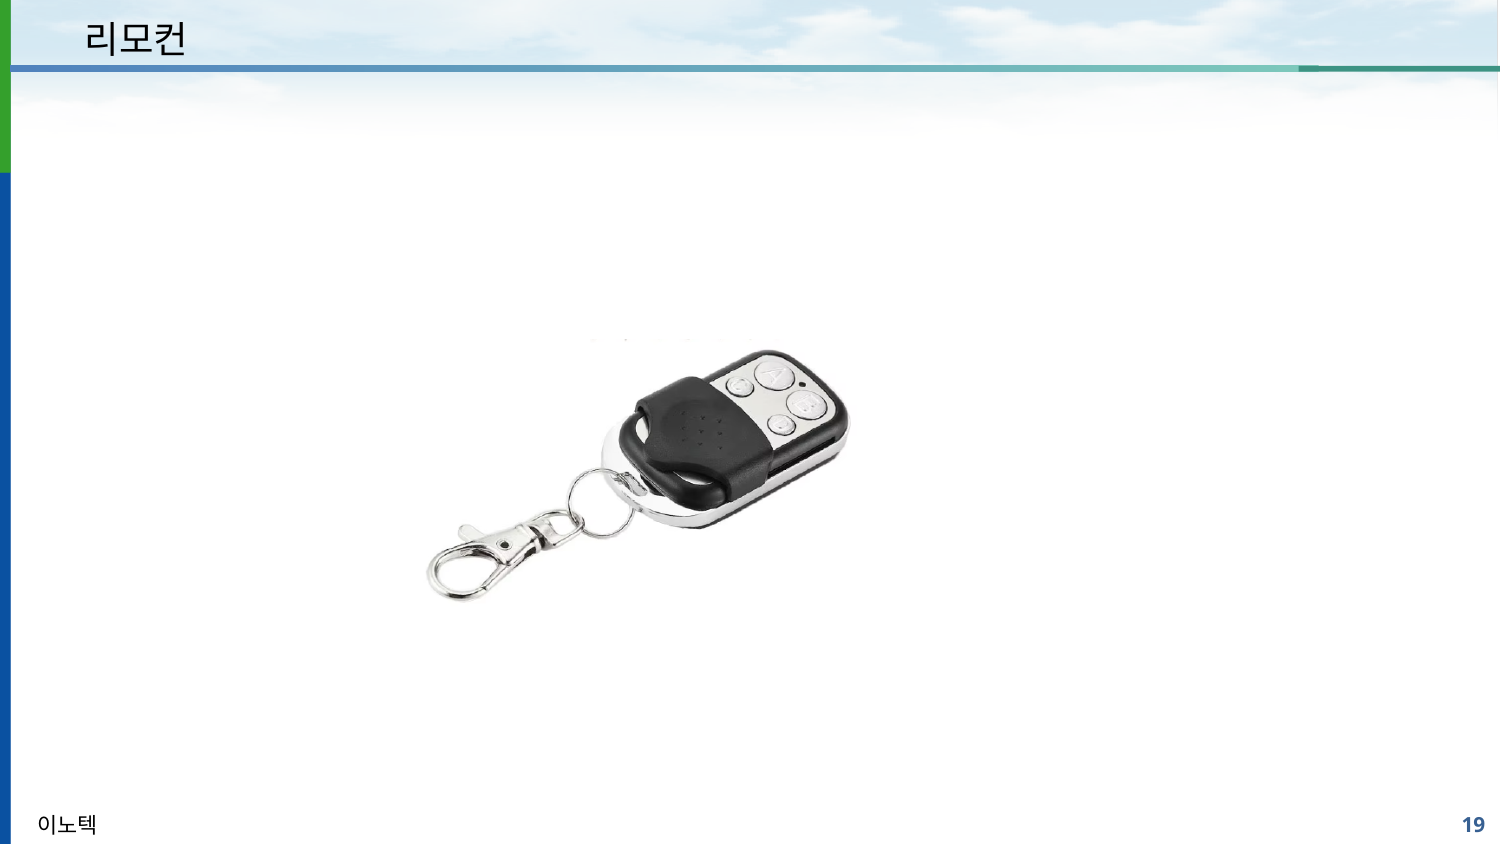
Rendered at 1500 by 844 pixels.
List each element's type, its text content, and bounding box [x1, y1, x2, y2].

picture [407, 338, 874, 609]
text_box 리모컨 [70, 8, 204, 69]
picture [0, 0, 1500, 844]
